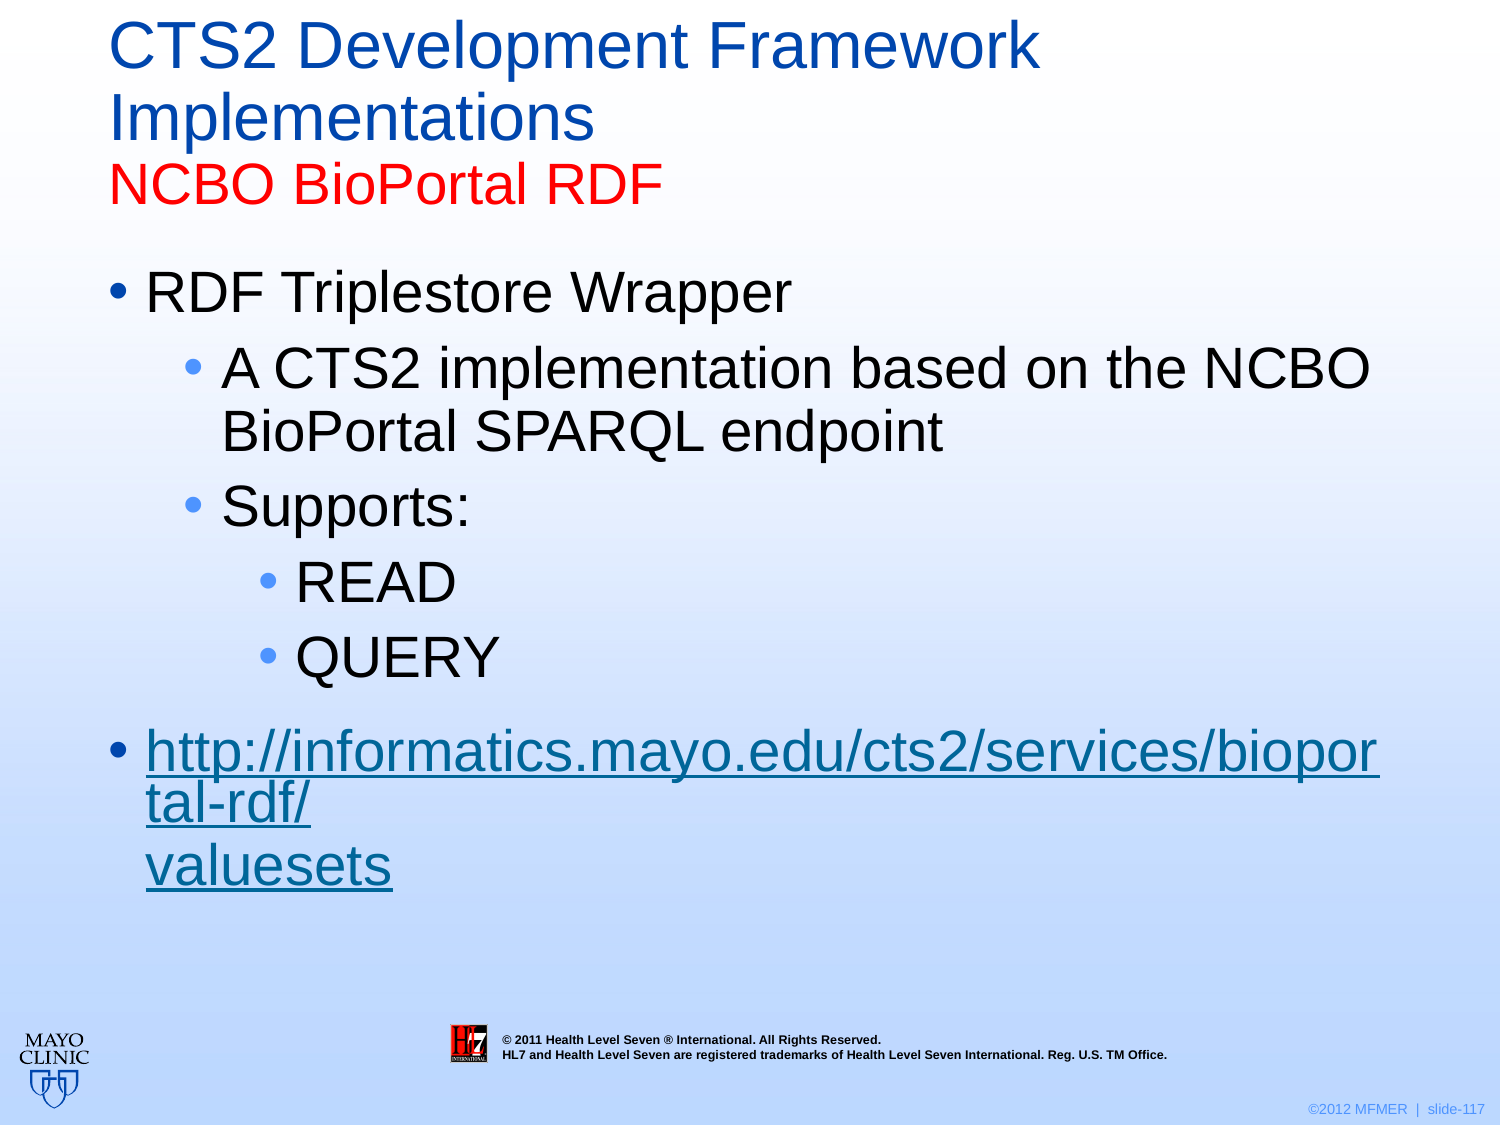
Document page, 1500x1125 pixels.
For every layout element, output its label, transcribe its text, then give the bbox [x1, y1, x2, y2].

picture [0, 0, 1500, 1125]
list RDF Triplestore Wrapper A CTS2 implementation based on the NCBO BioPortal SPARQL endpoint Supports: READ QUERY http://informatics.mayo.edu/cts2/services/bioportal-rdf/valuesets [108, 224, 1392, 1013]
title CTS2 Development Framework Implementations NCBO BioPortal RDF [108, 0, 1392, 224]
